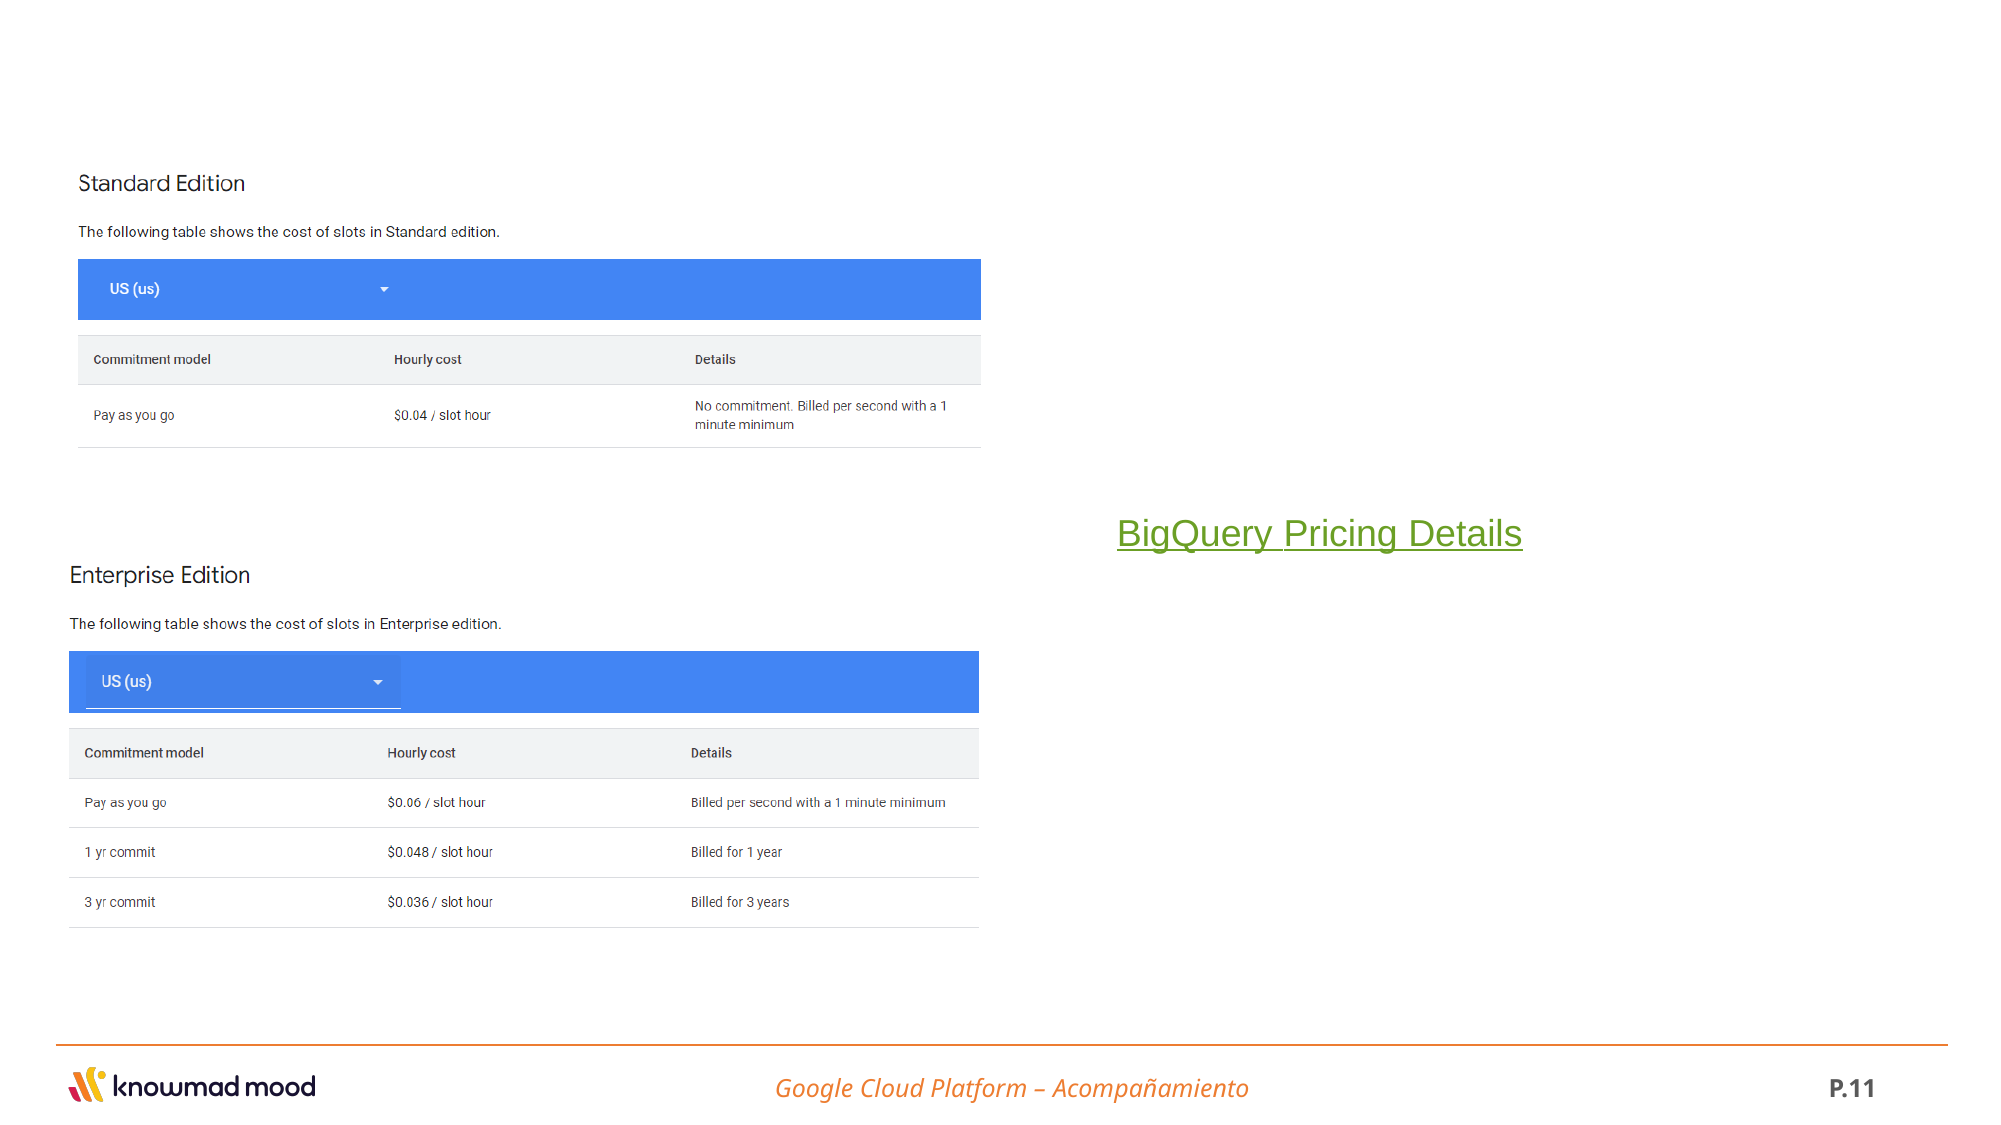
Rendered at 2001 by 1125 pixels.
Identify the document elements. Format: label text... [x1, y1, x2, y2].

text_box BigQuery Pricing Details [1102, 501, 2000, 562]
picture [63, 162, 1001, 465]
picture [68, 1067, 315, 1102]
picture [63, 562, 1001, 931]
